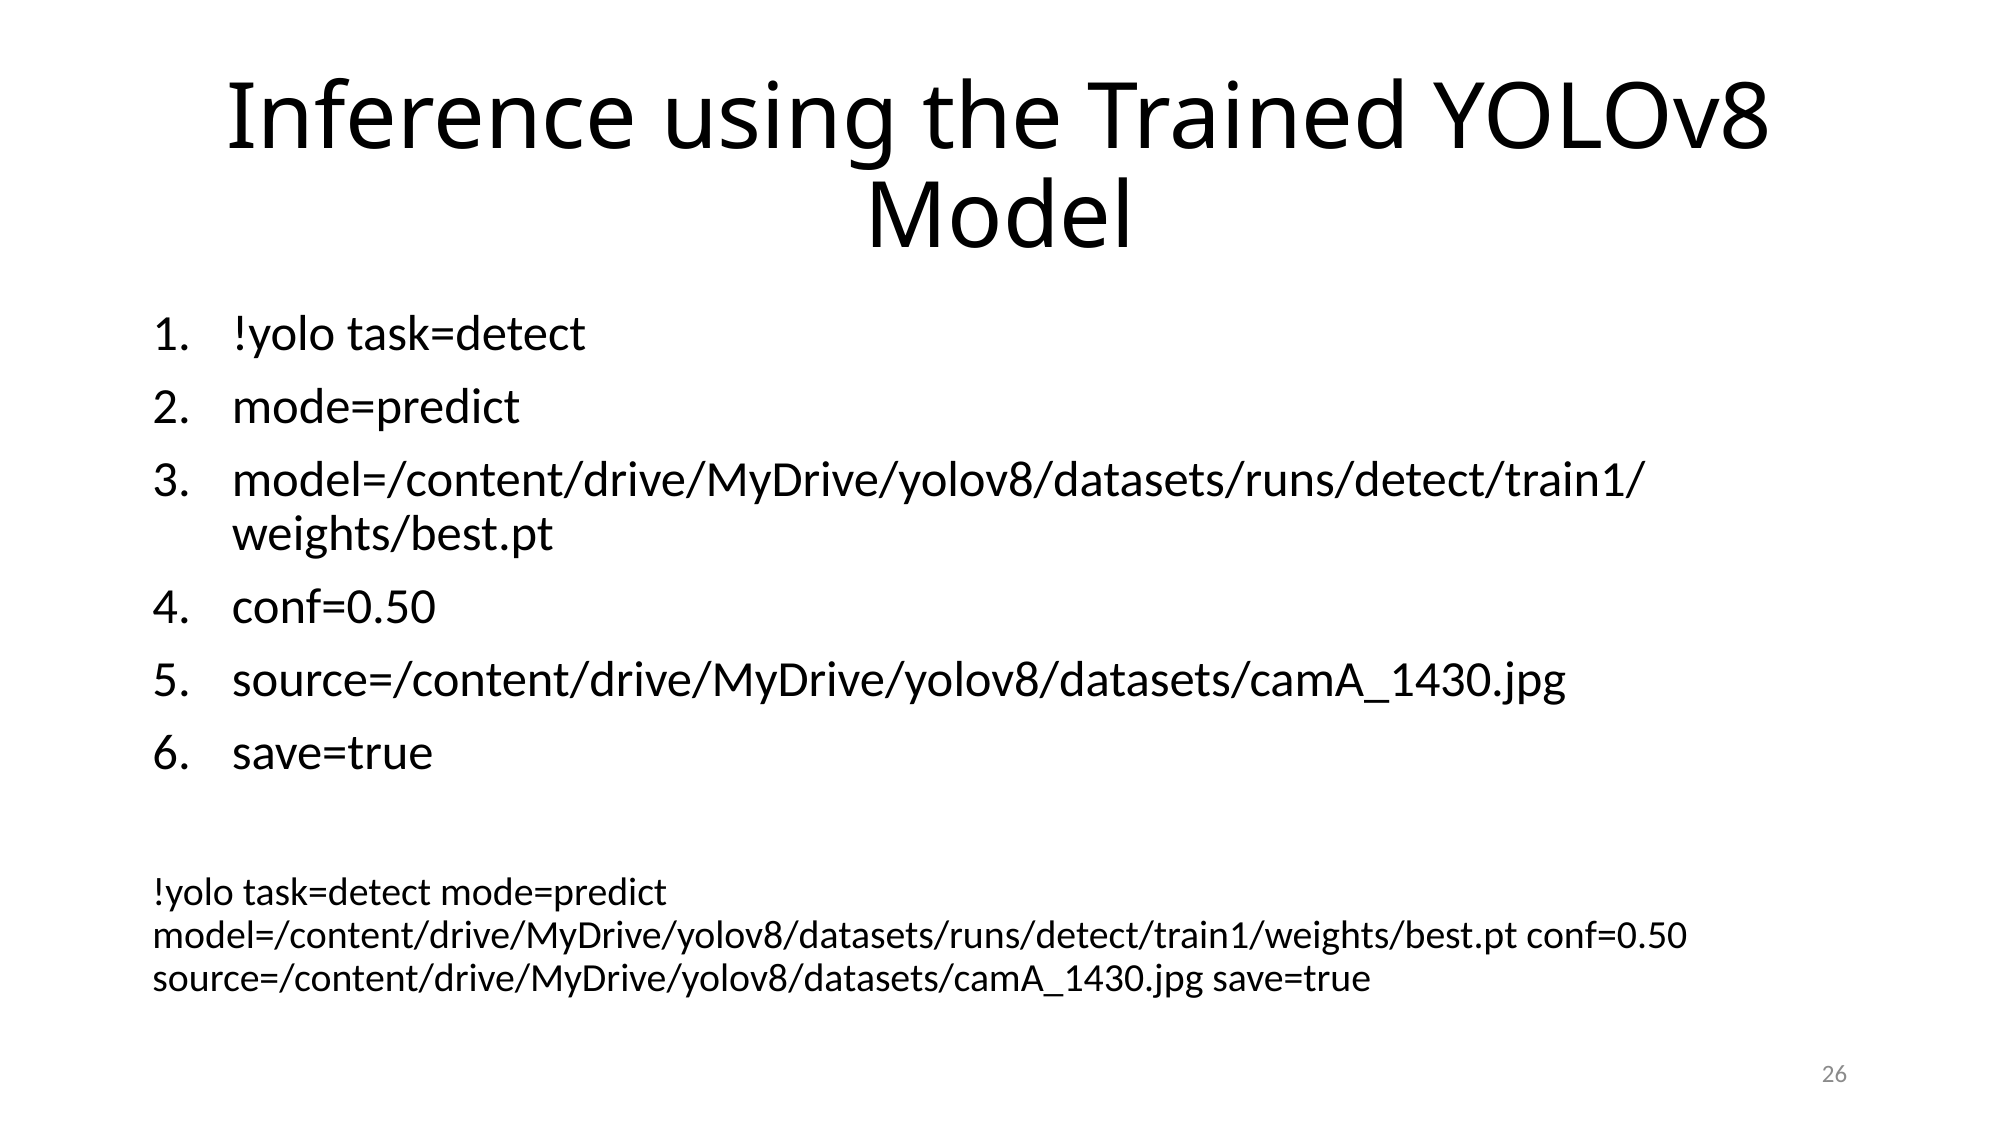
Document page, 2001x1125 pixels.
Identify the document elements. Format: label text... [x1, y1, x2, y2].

title Inference using the Trained YOLOv8 Model [137, 59, 1863, 278]
slide_number 26 [1412, 1042, 1863, 1103]
list !yolo task=detect mode=predict model=/content/drive/MyDrive/yolov8/datasets/runs/detect/train1/weights/best.pt conf=0.50 source=/content/drive/MyDrive/yolov8/datasets/camA_1430.jpg save=true !yolo task=detect mode=predict model=/content/drive/MyDrive/yolov8/datasets/runs/detect/train1/weights/best.pt conf=0.50 source=/content/drive/MyDrive/yolov8/datasets/camA_1430.jpg save=true [137, 299, 1863, 1014]
